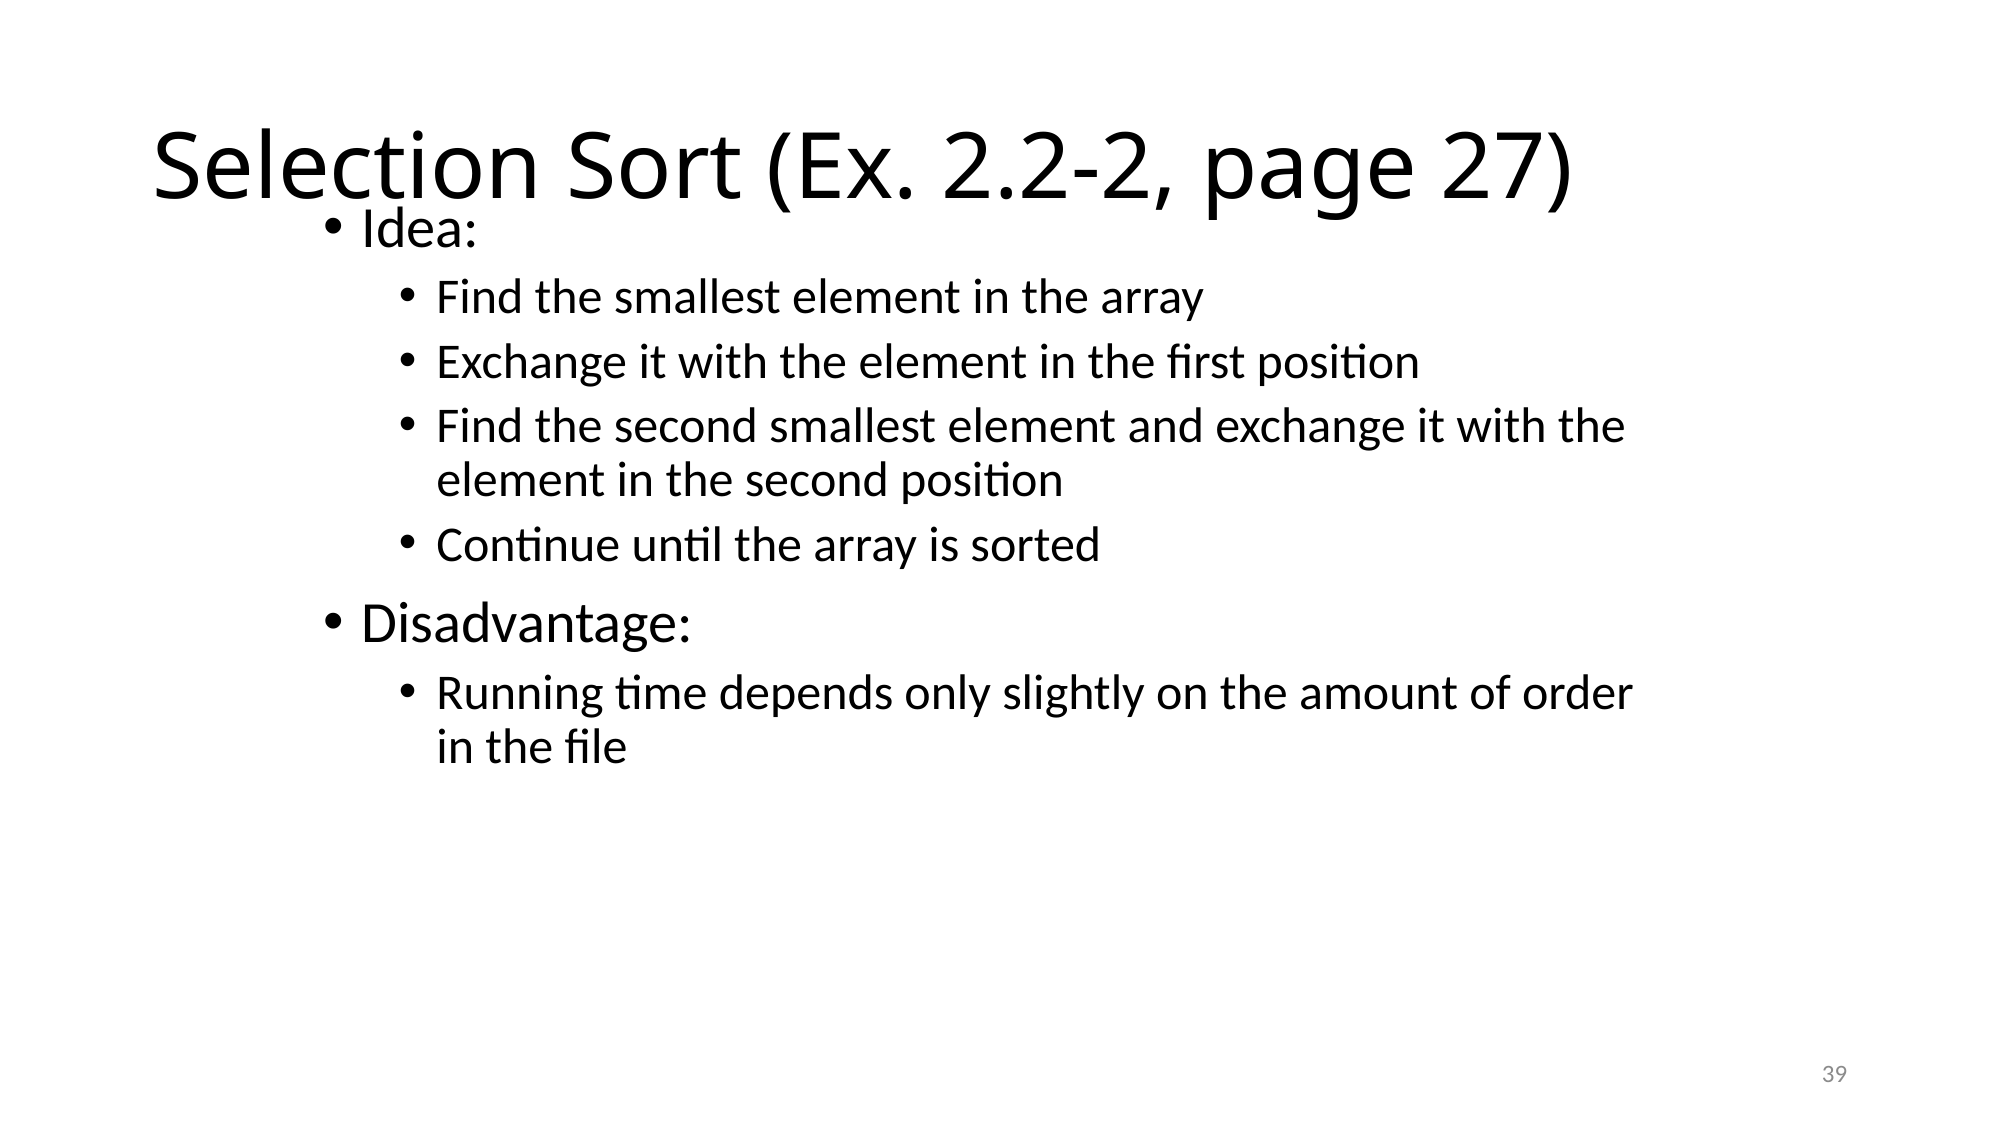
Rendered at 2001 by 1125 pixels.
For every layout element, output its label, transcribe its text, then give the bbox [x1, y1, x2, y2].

list Idea: Find the smallest element in the array Exchange it with the element in the first position Find the second smallest element and exchange it with the element in the second position Continue until the array is sorted Disadvantage: Running time depends only slightly on the amount of order in the file [308, 189, 1678, 1087]
title Selection Sort (Ex. 2.2-2, page 27) [137, 59, 1863, 278]
slide_number 39 [1412, 1042, 1863, 1103]
